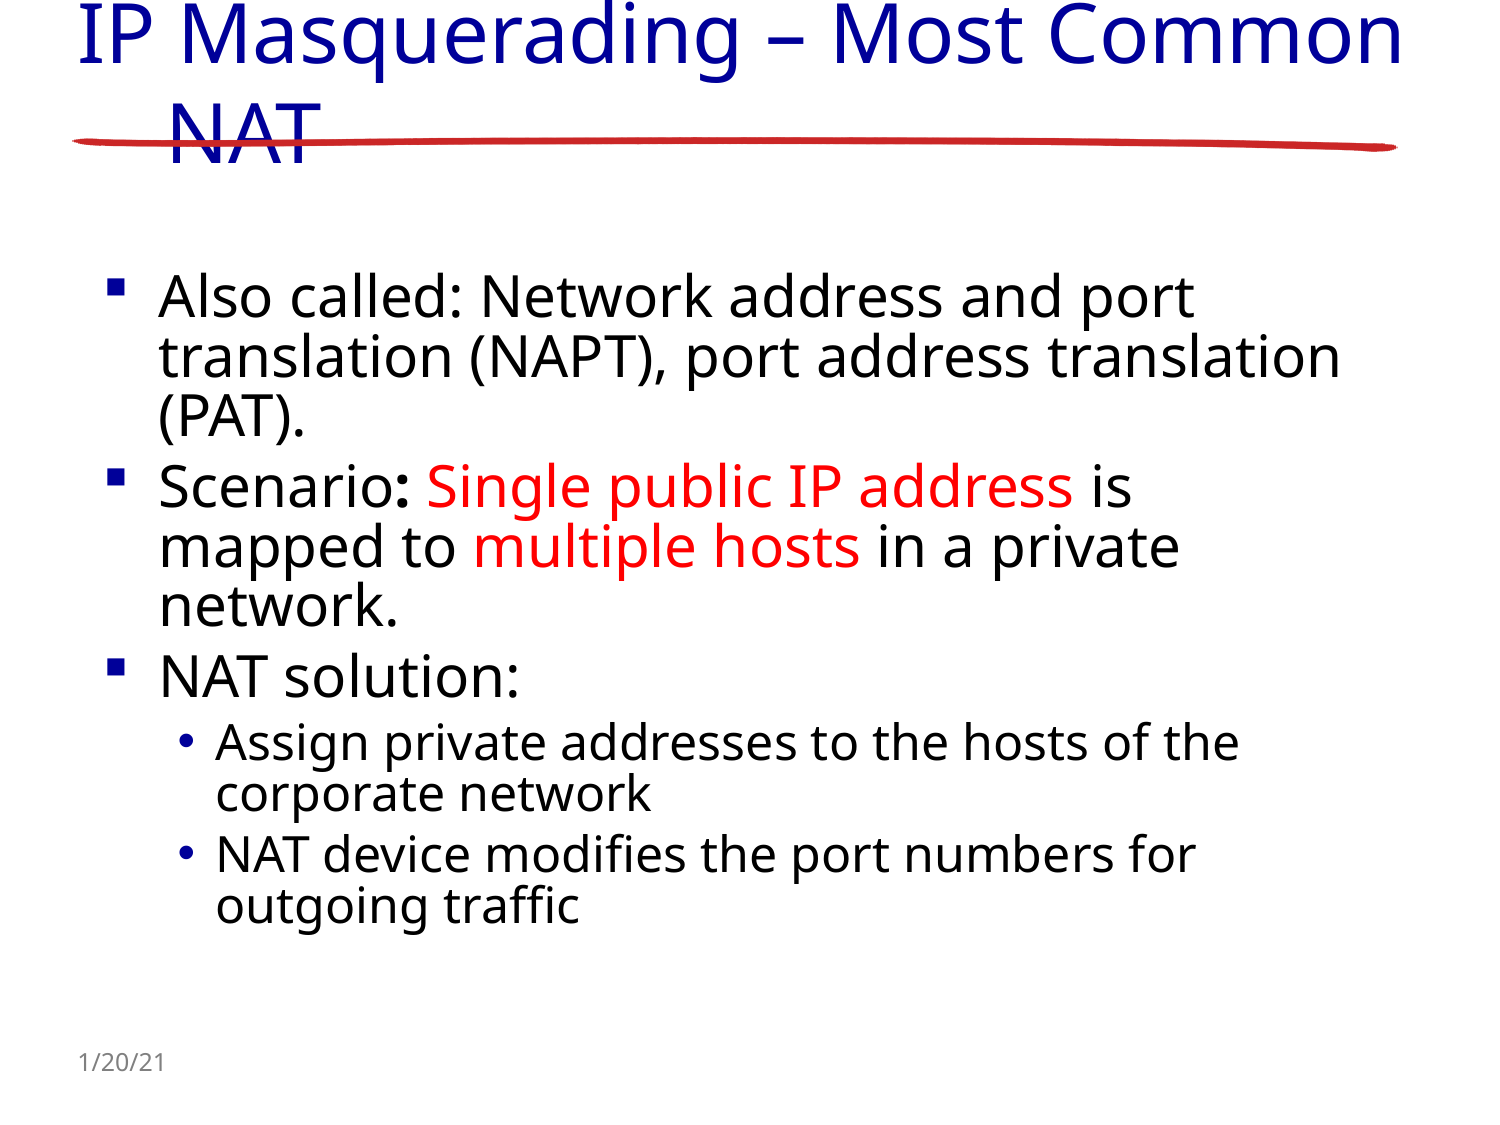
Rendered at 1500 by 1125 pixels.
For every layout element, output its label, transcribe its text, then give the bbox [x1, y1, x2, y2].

picture [65, 133, 1413, 156]
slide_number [62, 1031, 373, 1092]
list Also called: Network address and port translation (NAPT), port address translation (PAT). Scenario: Single public IP address is mapped to multiple hosts in a private network. NAT solution: Assign private addresses to the hosts of the corporate network NAT device modifies the port numbers for outgoing traffic [87, 262, 1363, 1025]
title IP Masquerading – Most Common NAT [62, 33, 1448, 128]
